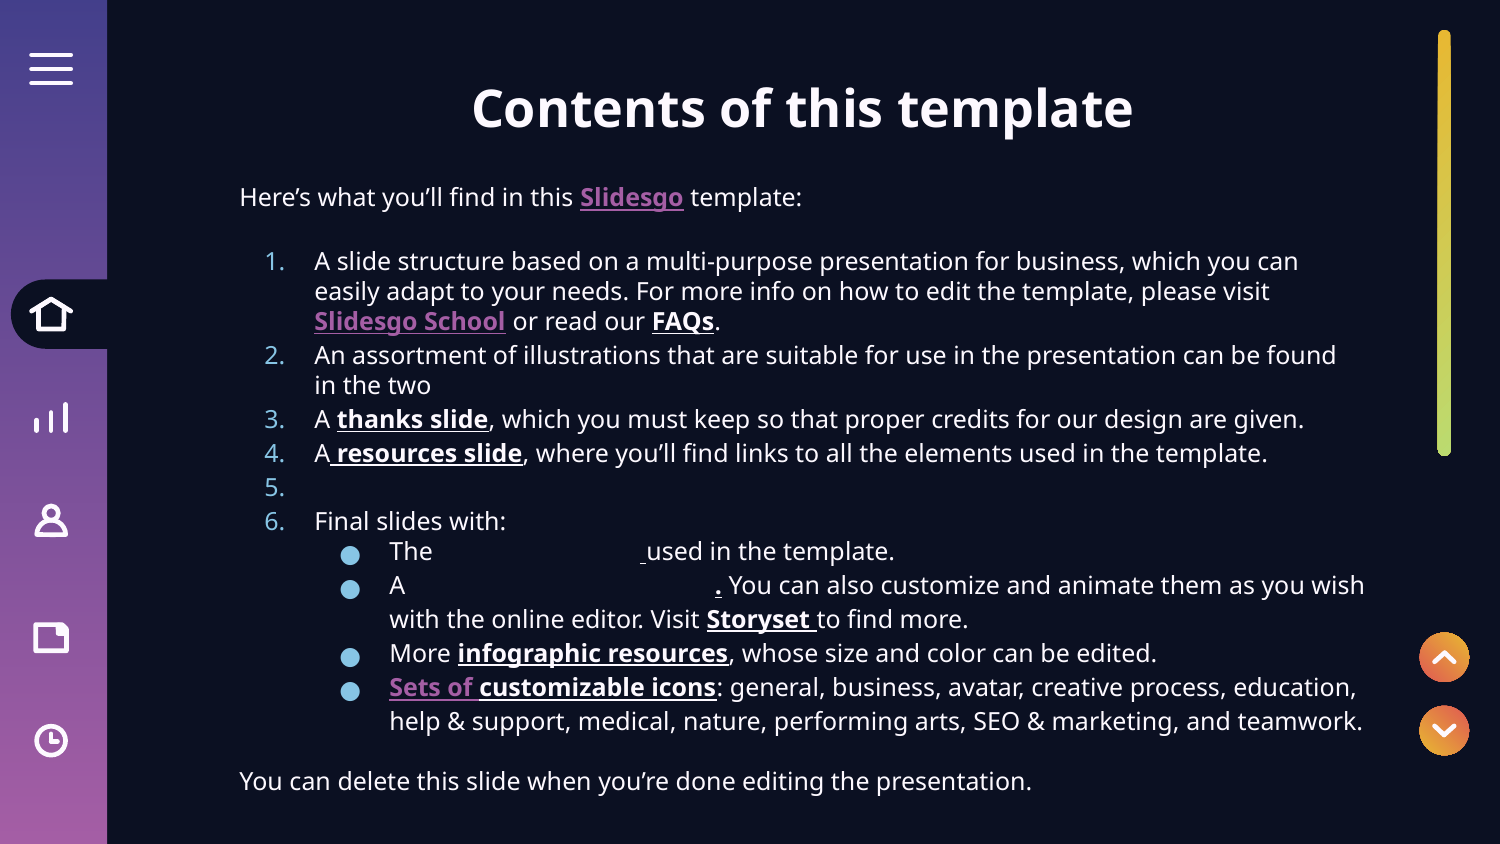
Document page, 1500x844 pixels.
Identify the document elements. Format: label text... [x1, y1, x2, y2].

text_box [21, 285, 86, 350]
text_box [26, 279, 119, 349]
list Here’s what you’ll find in this Slidesgo template: A slide structure based on a multi-purpose presentation for business, which you can easily adapt to your needs. For more info on how to edit the template, please visit Slidesgo School or read our FAQs. An assortment of illustrations that are suitable for use in the presentation can be found in the two alternative resources slides. A thanks slide, which you must keep so that proper credits for our design are given. A resources slide, where you’ll find links to all the elements used in the template. Instructions for use. Final slides with: The fonts and colors used in the template. A selection of illustrations. You can also customize and animate them as you wish with the online editor. Visit Storyset to find more. More infographic resources, whose size and color can be edited. Sets of customizable icons: general, business, avatar, creative process, education, help & support, medical, nature, performing arts, SEO & marketing, and teamwork. You can delete this slide when you’re done editing the presentation. [224, 166, 1382, 756]
text_box [21, 707, 86, 772]
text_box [36, 725, 66, 756]
text_box [18, 491, 83, 556]
title Contents of this template [106, 60, 1500, 155]
text_box [10, 289, 21, 339]
text_box [1419, 705, 1470, 756]
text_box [31, 54, 71, 84]
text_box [1434, 652, 1455, 663]
text_box [21, 388, 86, 452]
text_box [1419, 632, 1470, 683]
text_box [31, 298, 71, 330]
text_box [1434, 725, 1455, 736]
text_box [35, 624, 67, 651]
text_box [21, 608, 86, 673]
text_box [36, 404, 66, 431]
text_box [36, 505, 66, 550]
